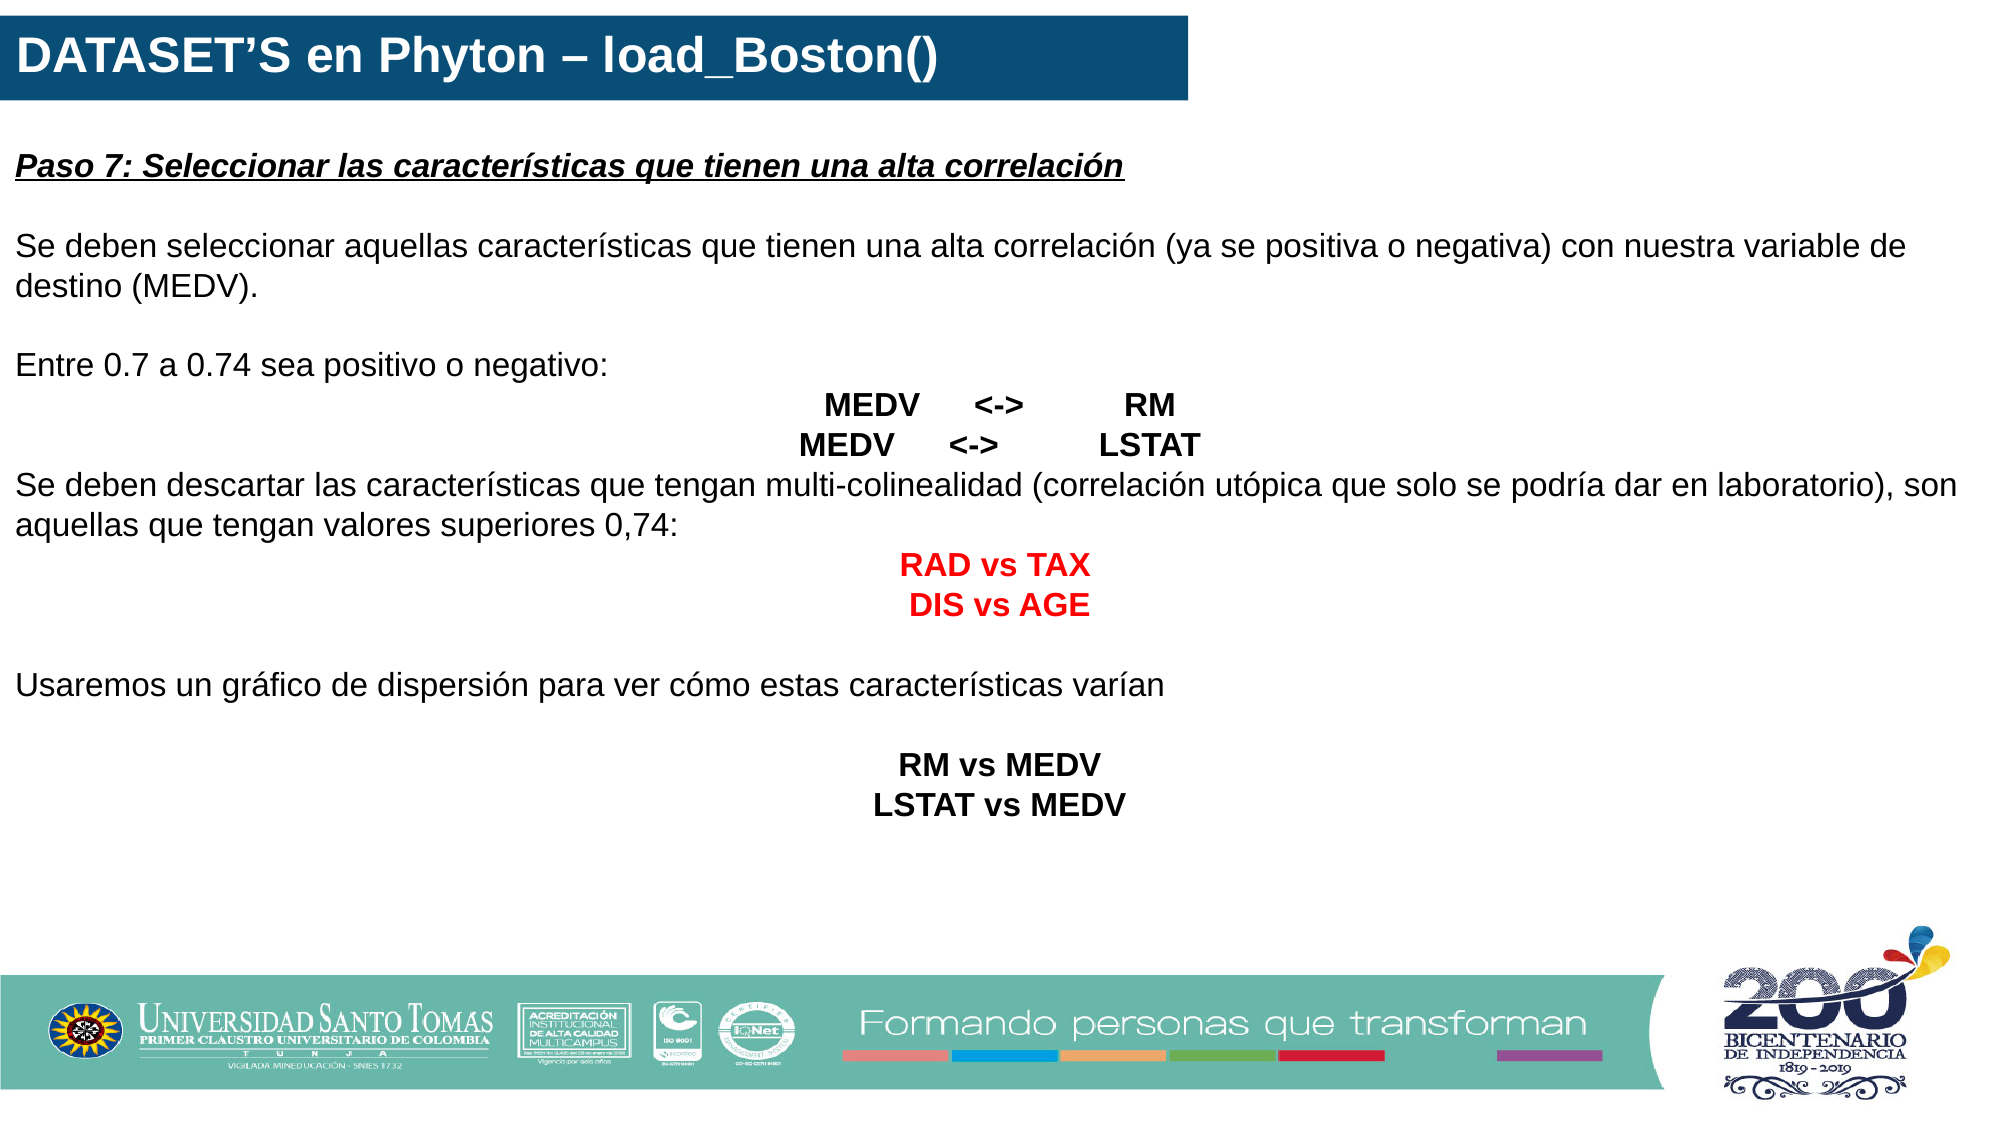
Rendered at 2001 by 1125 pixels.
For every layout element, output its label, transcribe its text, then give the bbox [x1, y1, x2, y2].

text_box Paso 7: Seleccionar las características que tienen una alta correlación Se deben seleccionar aquellas características que tienen una alta correlación (ya se positiva o negativa) con nuestra variable de destino (MEDV). Entre 0.7 a 0.74 sea positivo o negativo: MEDV <-> RM MEDV <-> LSTAT Se deben descartar las características que tengan multi-colinealidad (correlación utópica que solo se podría dar en laboratorio), son aquellas que tengan valores superiores 0,74: RAD vs TAX DIS vs AGE Usaremos un gráfico de dispersión para ver cómo estas características varían RM vs MEDV LSTAT vs MEDV [0, 136, 2000, 870]
picture [0, 1, 2000, 136]
text_box DATASET’S en Phyton – load_Boston() [0, 15, 1189, 101]
picture [0, 870, 2000, 1124]
